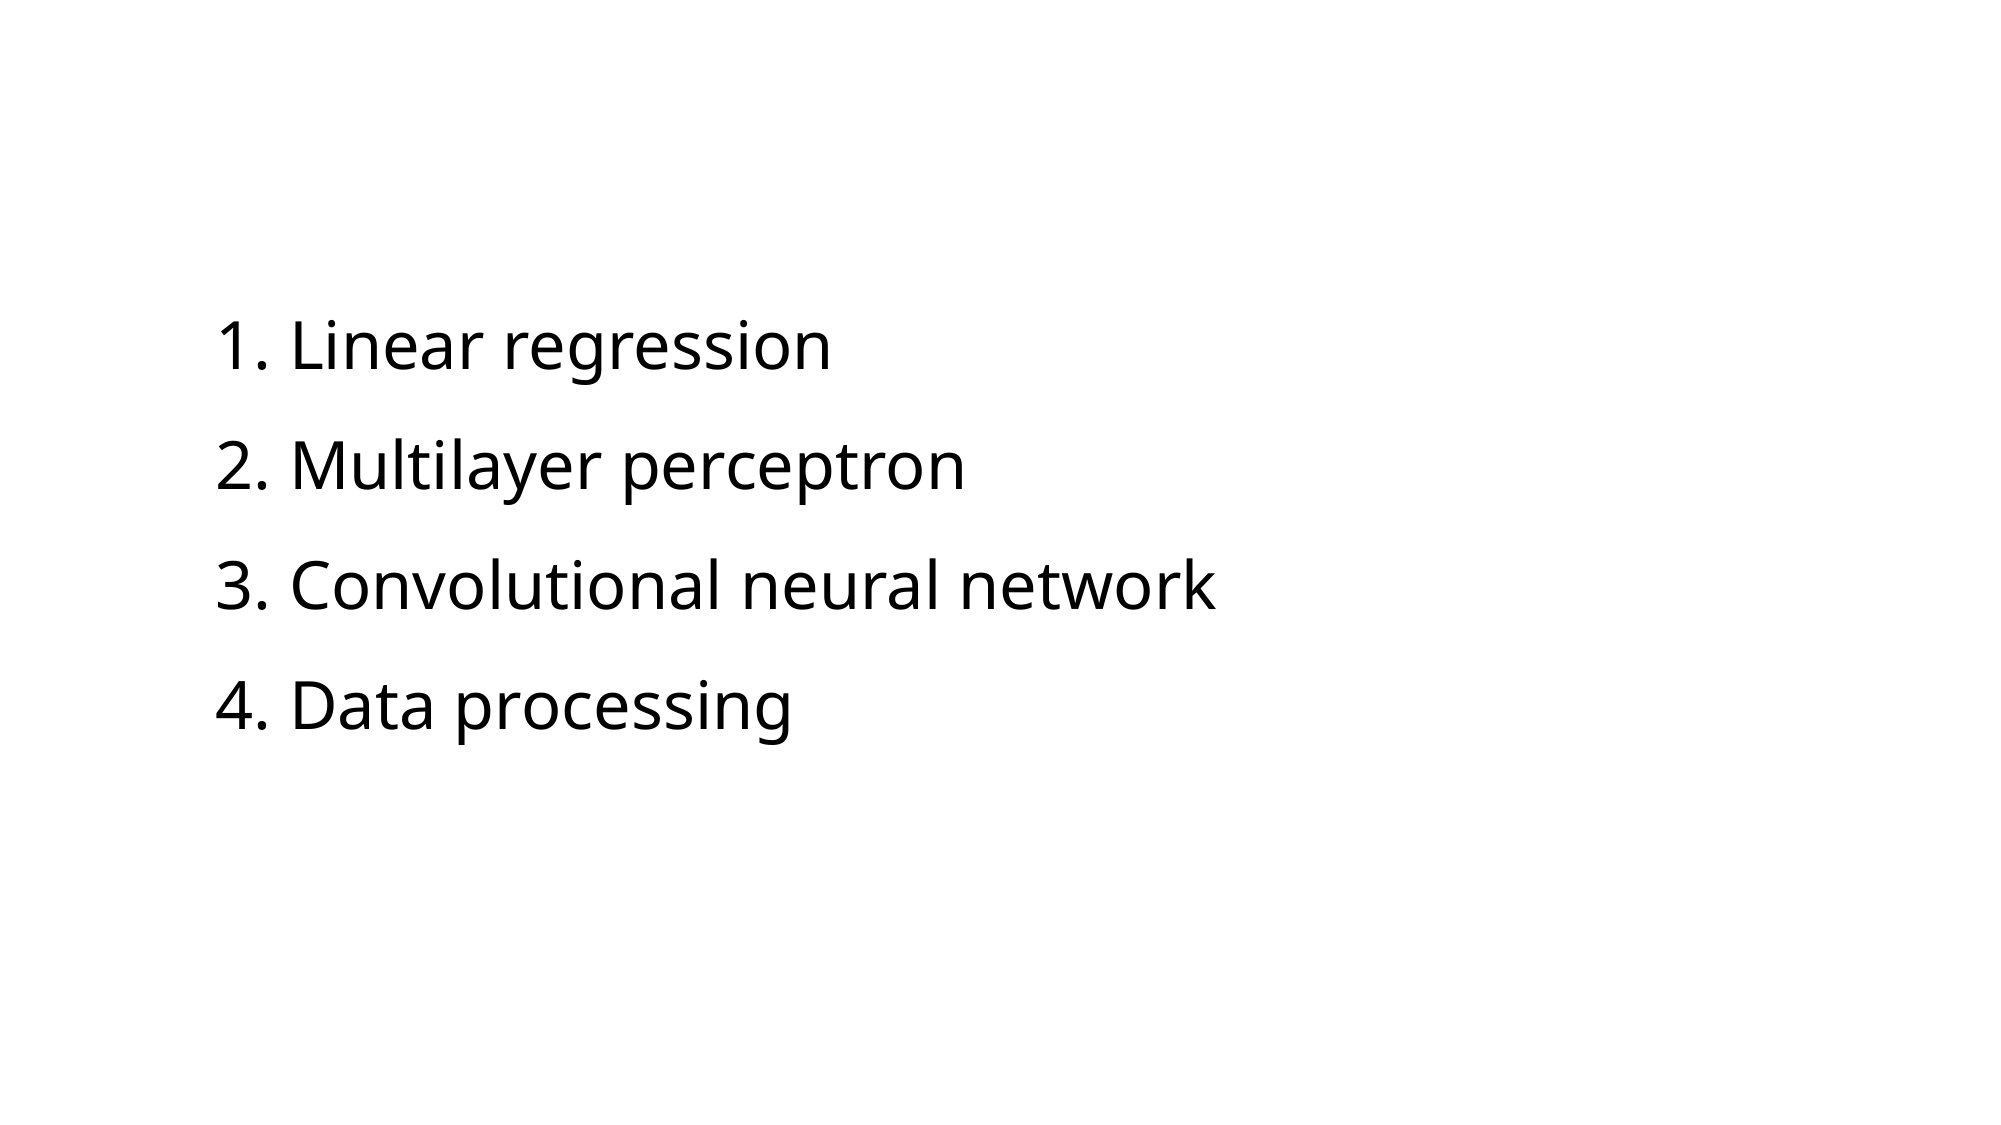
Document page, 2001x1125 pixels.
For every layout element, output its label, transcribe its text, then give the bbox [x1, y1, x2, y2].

title 1. Linear regression 2. Multilayer perceptron 3. Convolutional neural network 4. Data processing [200, 494, 1471, 712]
